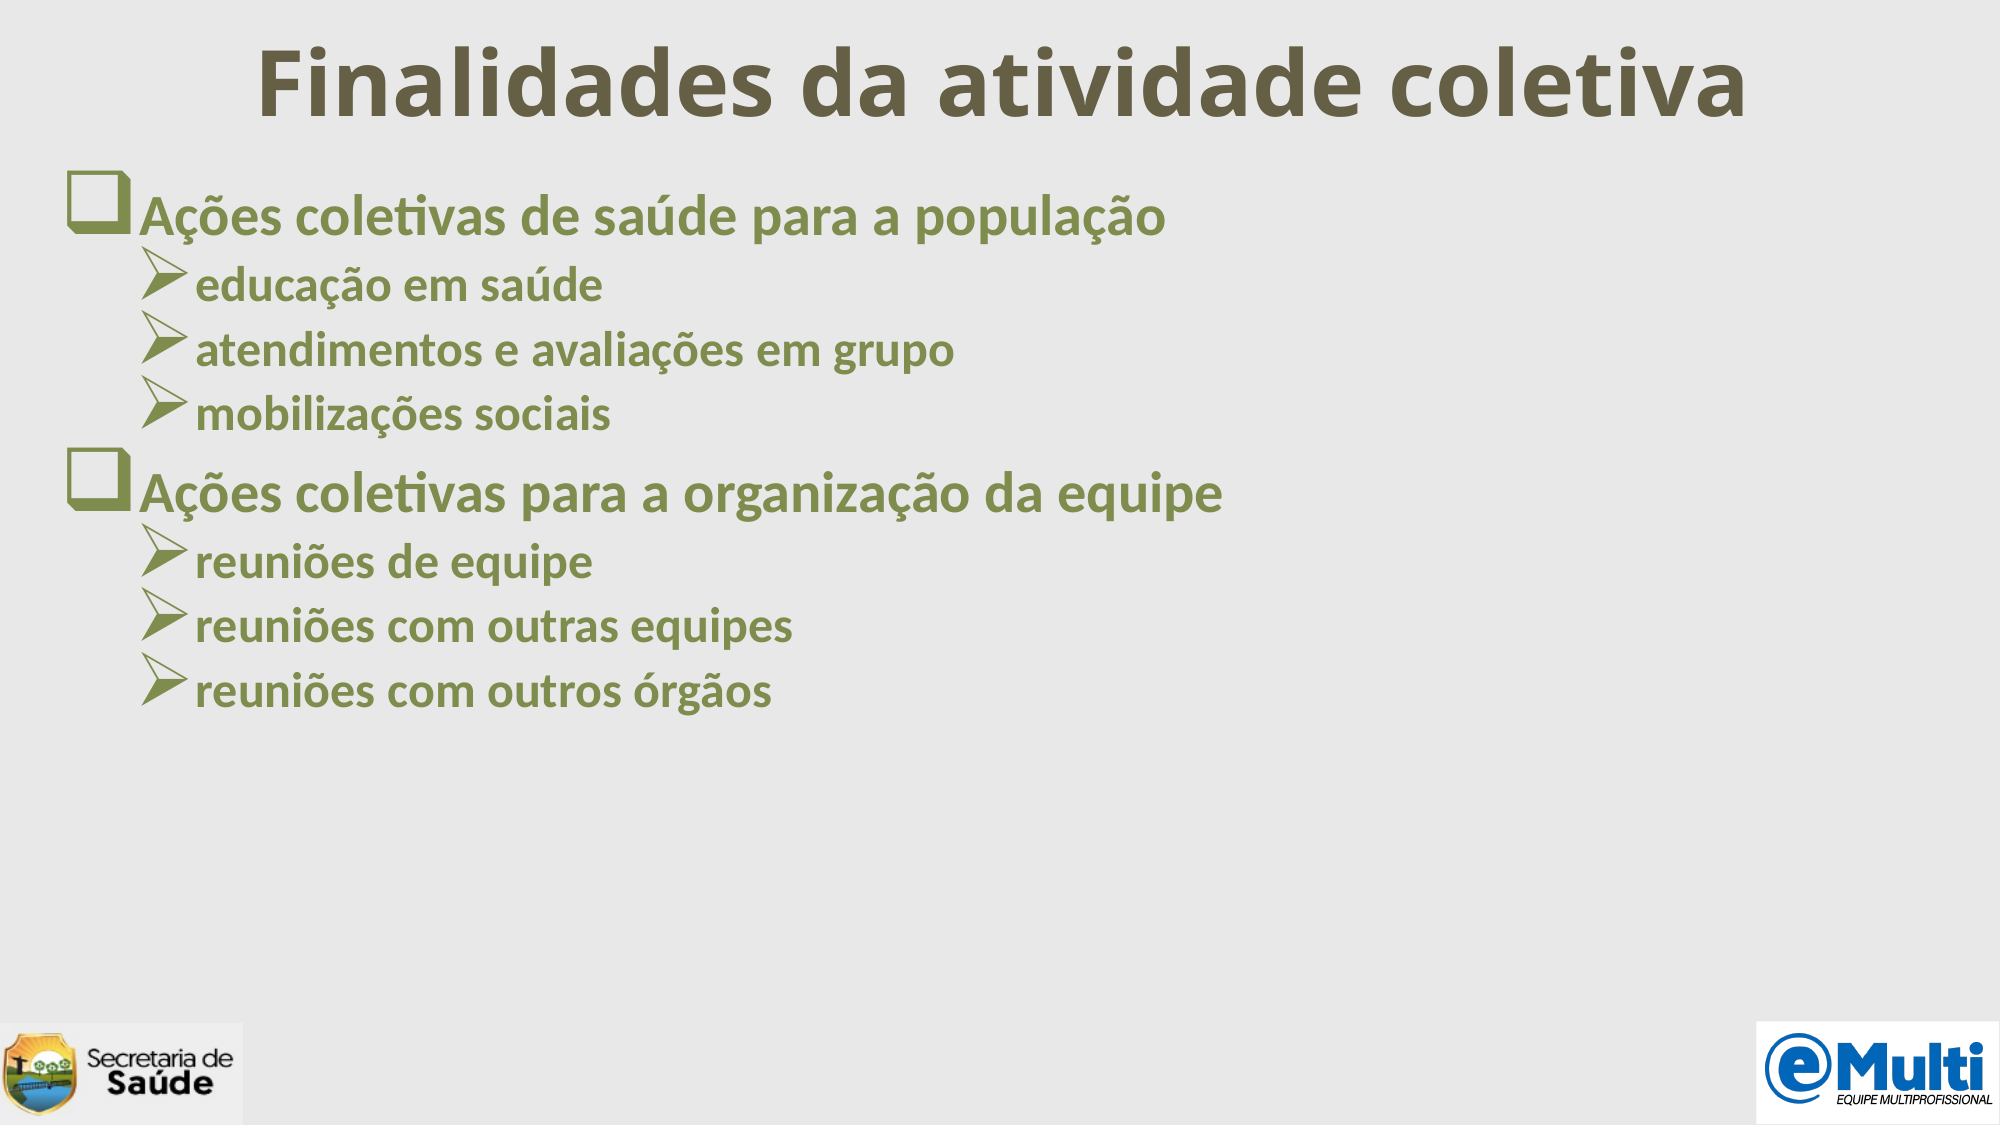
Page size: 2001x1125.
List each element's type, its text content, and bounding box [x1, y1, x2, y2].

picture [1758, 1021, 2001, 1123]
picture [0, 1023, 243, 1125]
title Finalidades da atividade coletiva [25, 22, 1980, 153]
list Ações coletivas de saúde para a população educação em saúde atendimentos e avaliações em grupo mobilizações sociais Ações coletivas para a organização da equipe reuniões de equipe reuniões com outras equipes reuniões com outros órgãos [45, 177, 2000, 999]
